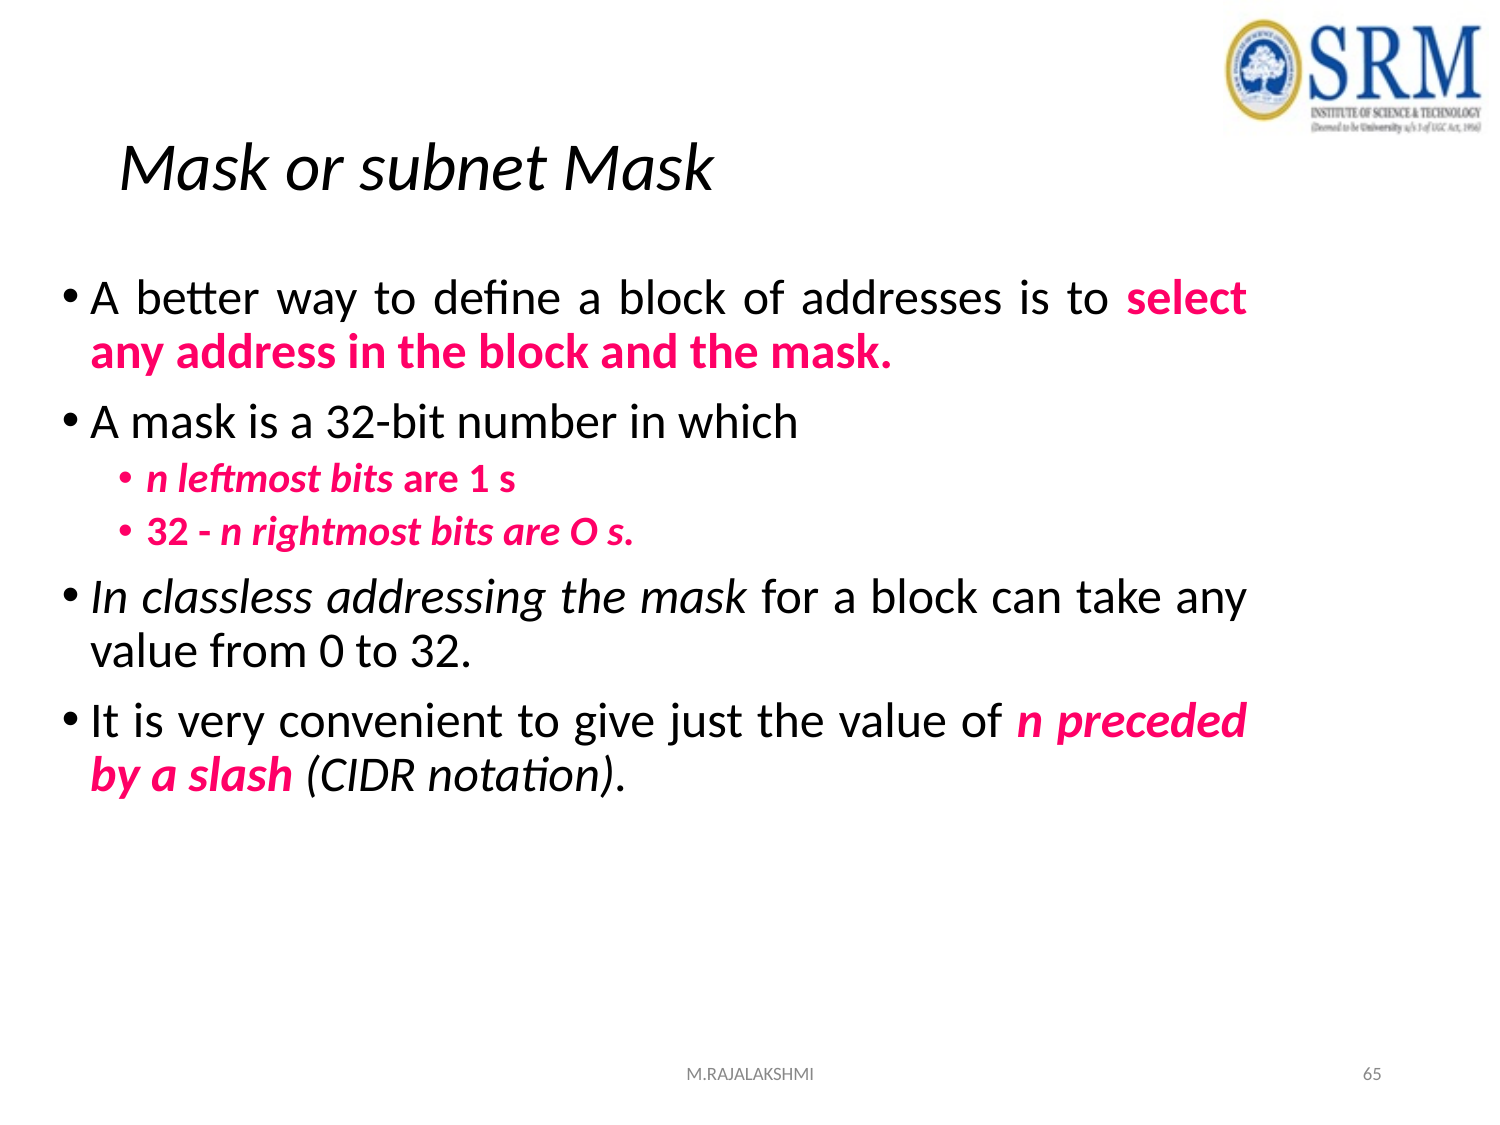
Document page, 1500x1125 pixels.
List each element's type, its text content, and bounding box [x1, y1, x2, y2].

slide_number ‹#› [1059, 1042, 1397, 1103]
footer M.RAJALAKSHMI [496, 1042, 1004, 1103]
list A better way to define a block of addresses is to select any address in the block and the mask. A mask is a 32-bit number in which n leftmost bits are 1 s 32 - n rightmost bits are O s. In classless addressing the mask for a block can take any value from 0 to 32. It is very convenient to give just the value of n preceded by a slash (CIDR notation). [46, 264, 1263, 1125]
picture [1223, 0, 1489, 149]
title Mask or subnet Mask [103, 59, 1397, 278]
